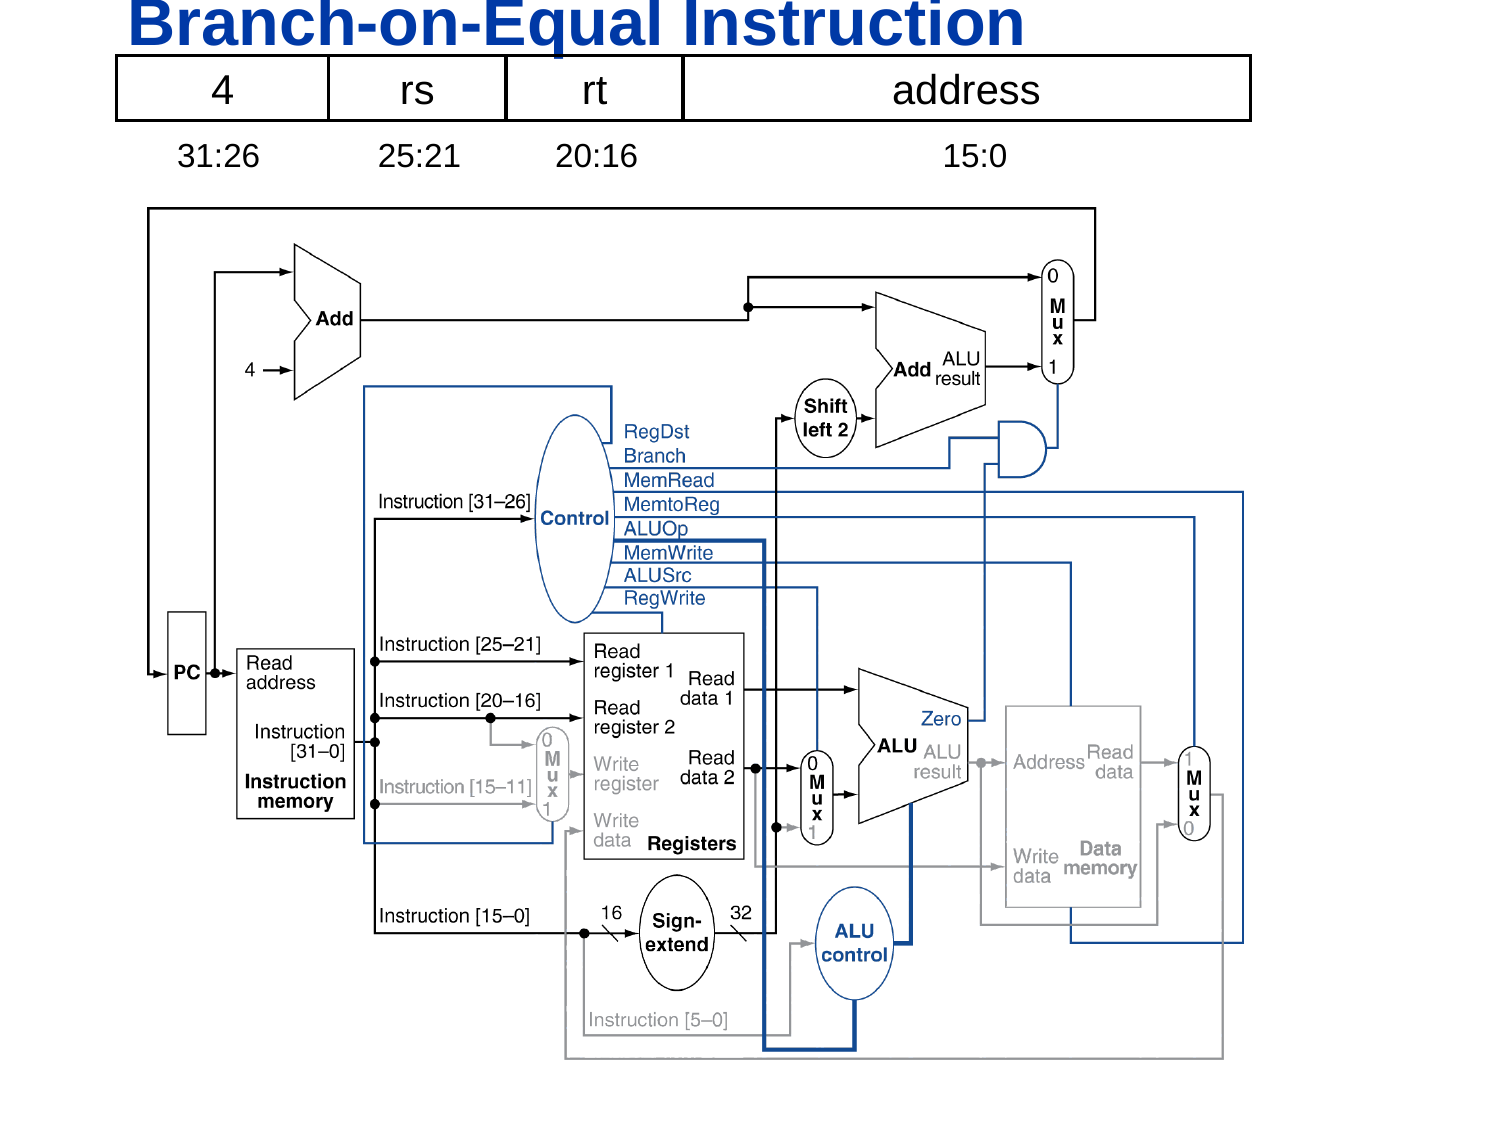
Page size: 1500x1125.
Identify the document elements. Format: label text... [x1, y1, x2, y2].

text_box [115, 55, 1251, 183]
picture [147, 207, 1244, 1060]
title Branch-on-Equal Instruction [112, 0, 1400, 67]
